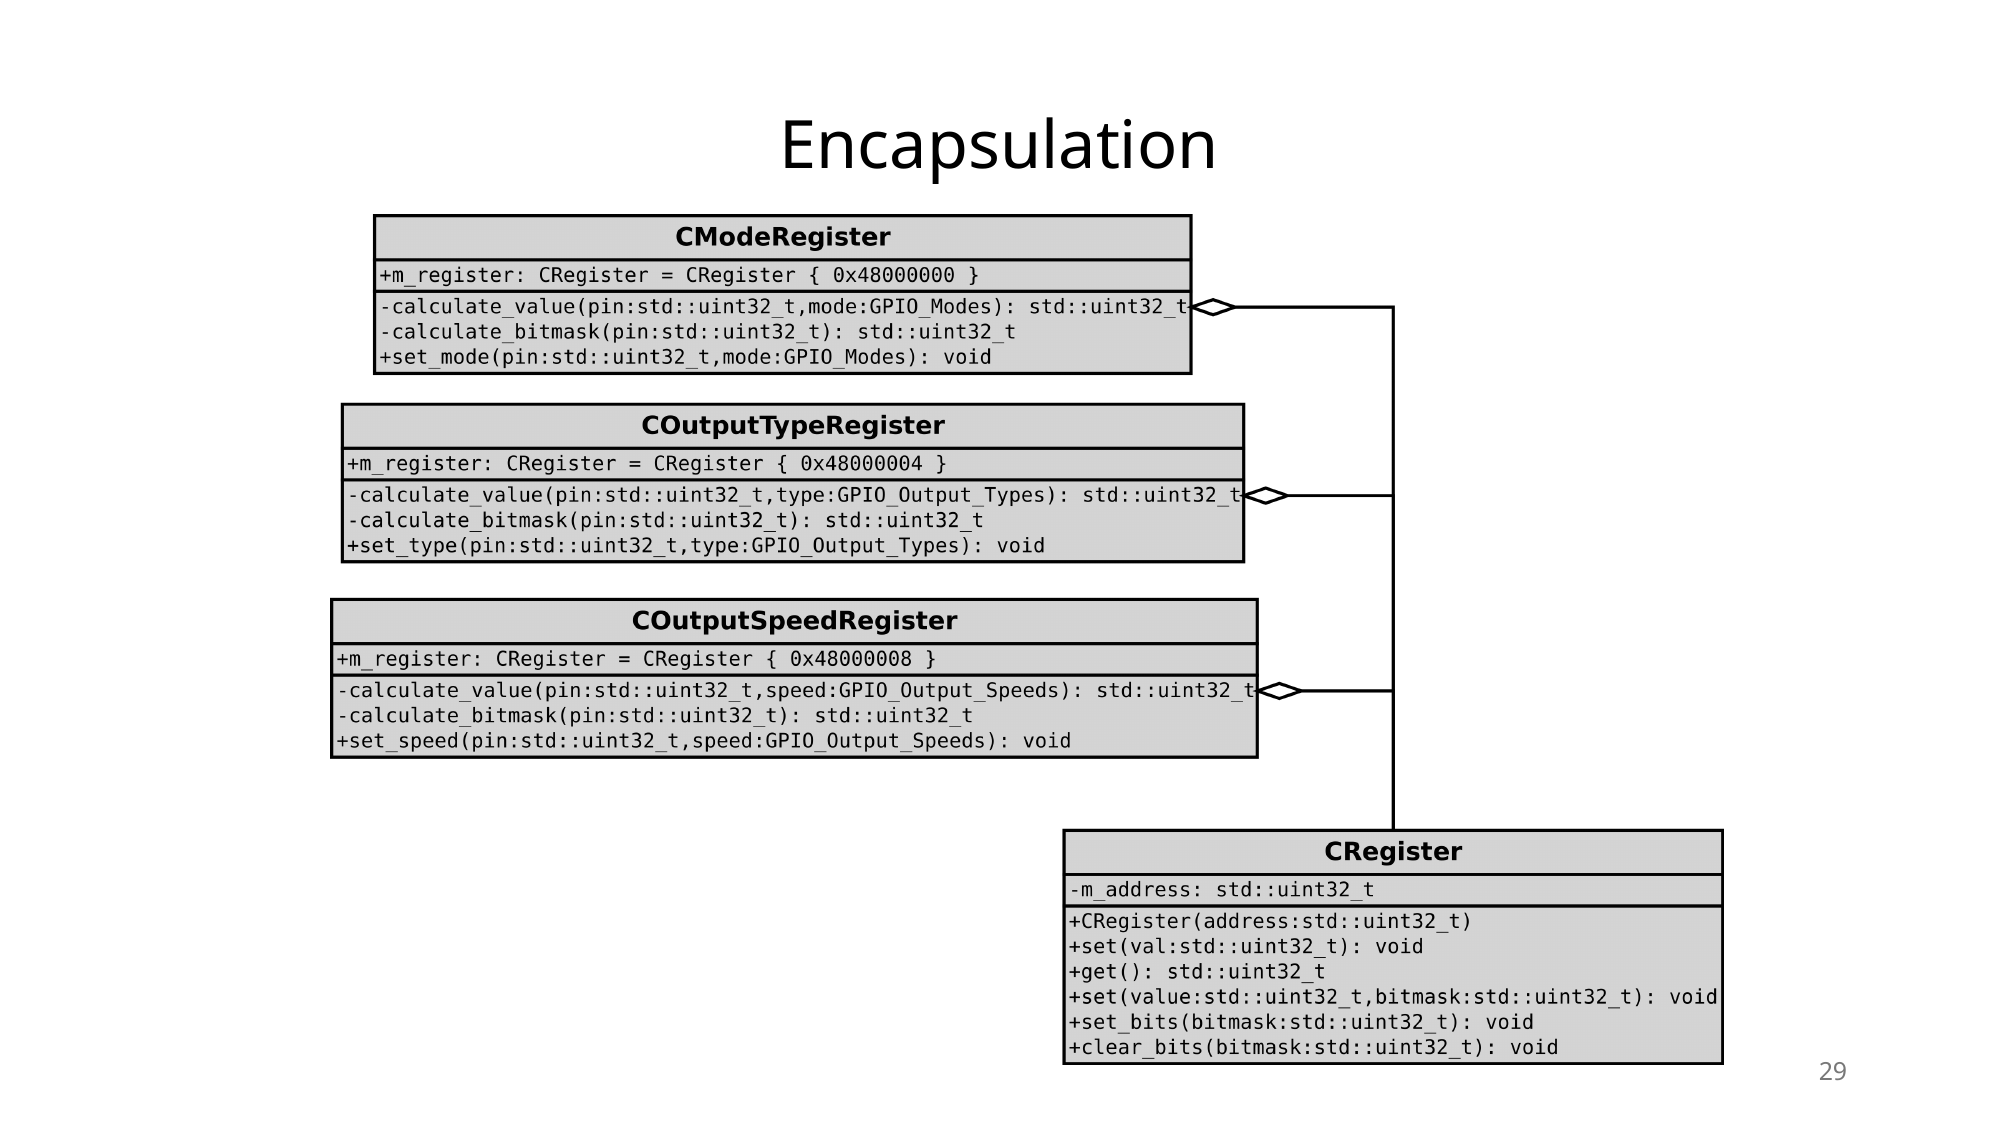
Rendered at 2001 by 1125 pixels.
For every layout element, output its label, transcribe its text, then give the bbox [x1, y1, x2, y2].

slide_number 29 [1412, 1042, 1862, 1103]
picture [329, 214, 1724, 1066]
text_box Encapsulation [317, 103, 1683, 270]
